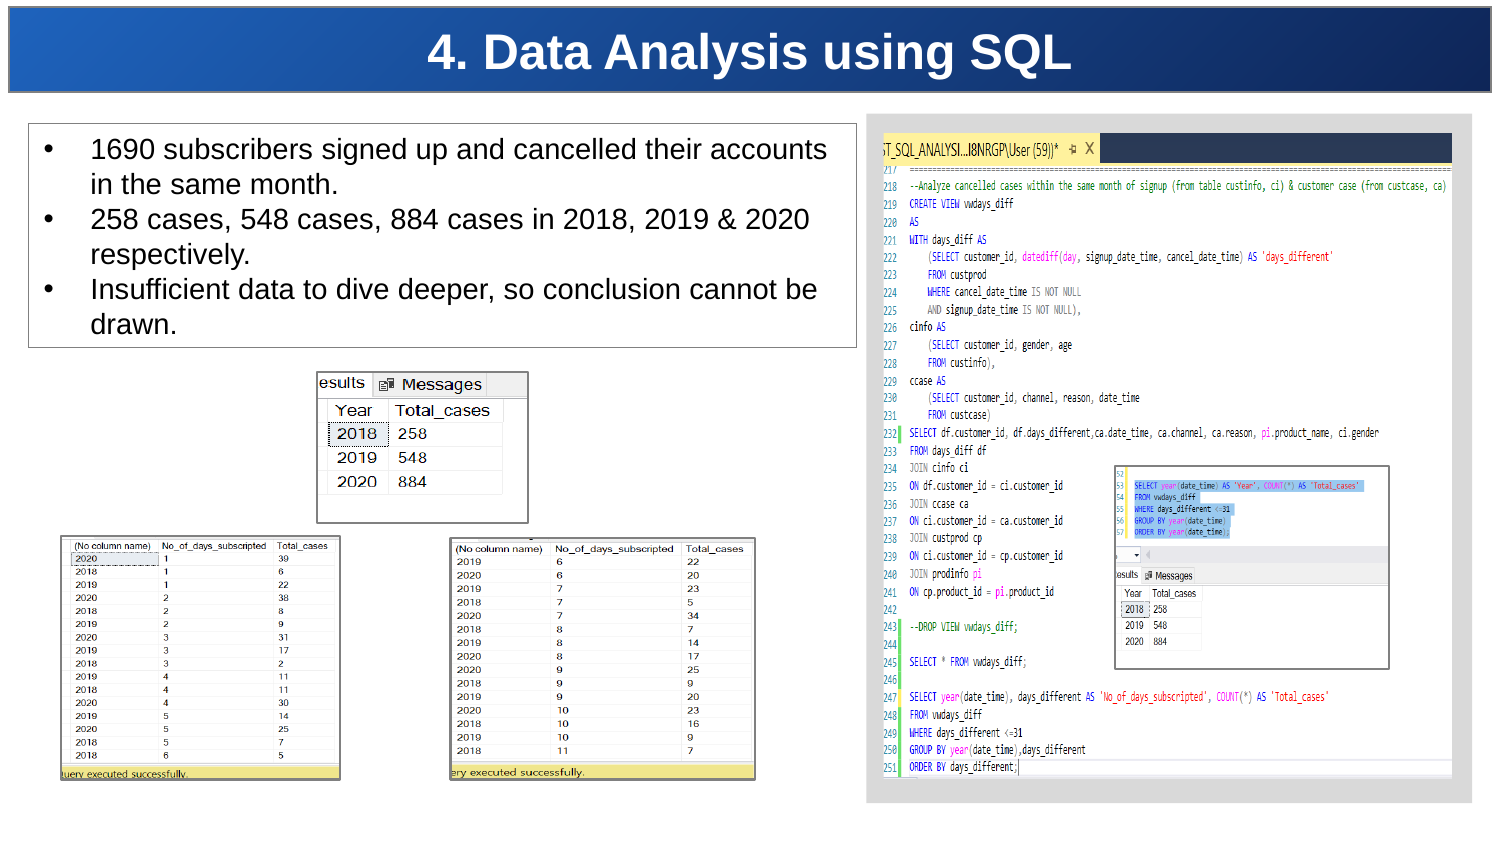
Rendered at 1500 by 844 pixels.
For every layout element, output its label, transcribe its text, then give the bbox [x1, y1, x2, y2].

picture [451, 539, 754, 779]
text_box 1690 subscribers signed up and cancelled their accounts in the same month. 258 cases, 548 cases, 884 cases in 2018, 2019 & 2020 respectively. Insufficient data to dive deeper, so conclusion cannot be drawn. [28, 123, 857, 348]
text_box [866, 113, 1473, 804]
picture [883, 133, 1453, 779]
text_box 4. Data Analysis using SQL [8, 6, 1492, 93]
picture [317, 372, 527, 522]
picture [61, 536, 340, 779]
